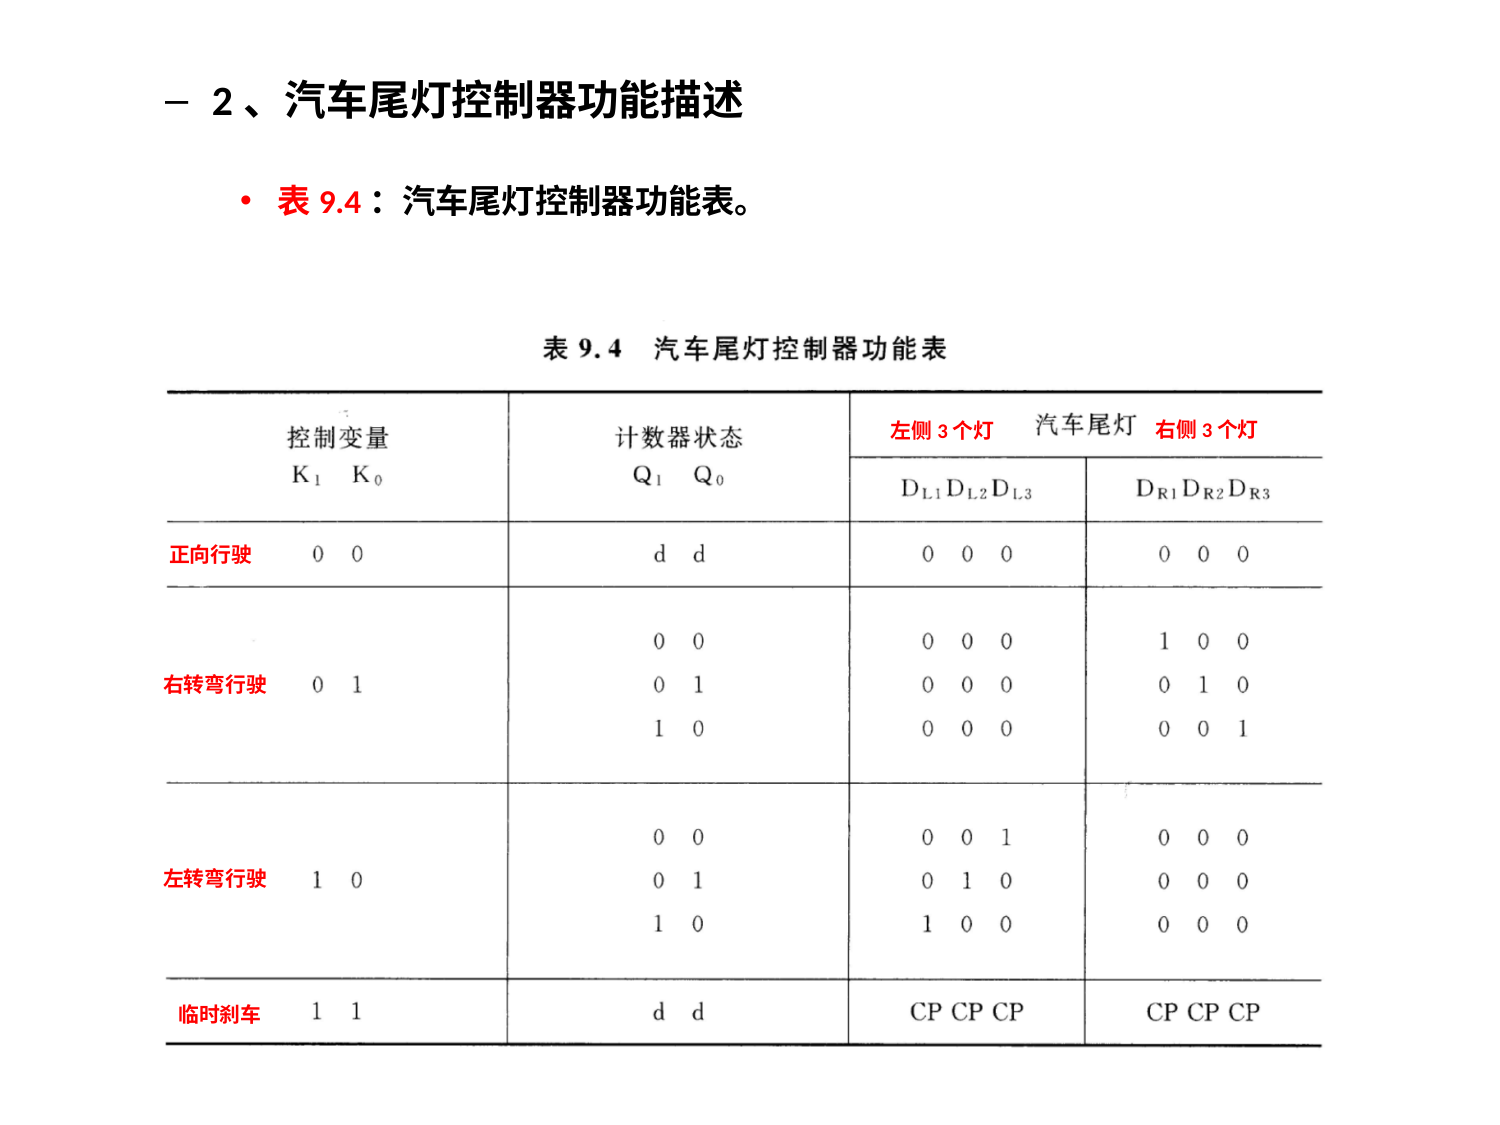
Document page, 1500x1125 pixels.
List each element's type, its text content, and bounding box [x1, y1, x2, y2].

picture [135, 320, 1347, 1060]
list 2、汽车尾灯控制器功能描述 表9.4：汽车尾灯控制器功能表。 [75, 66, 1425, 835]
